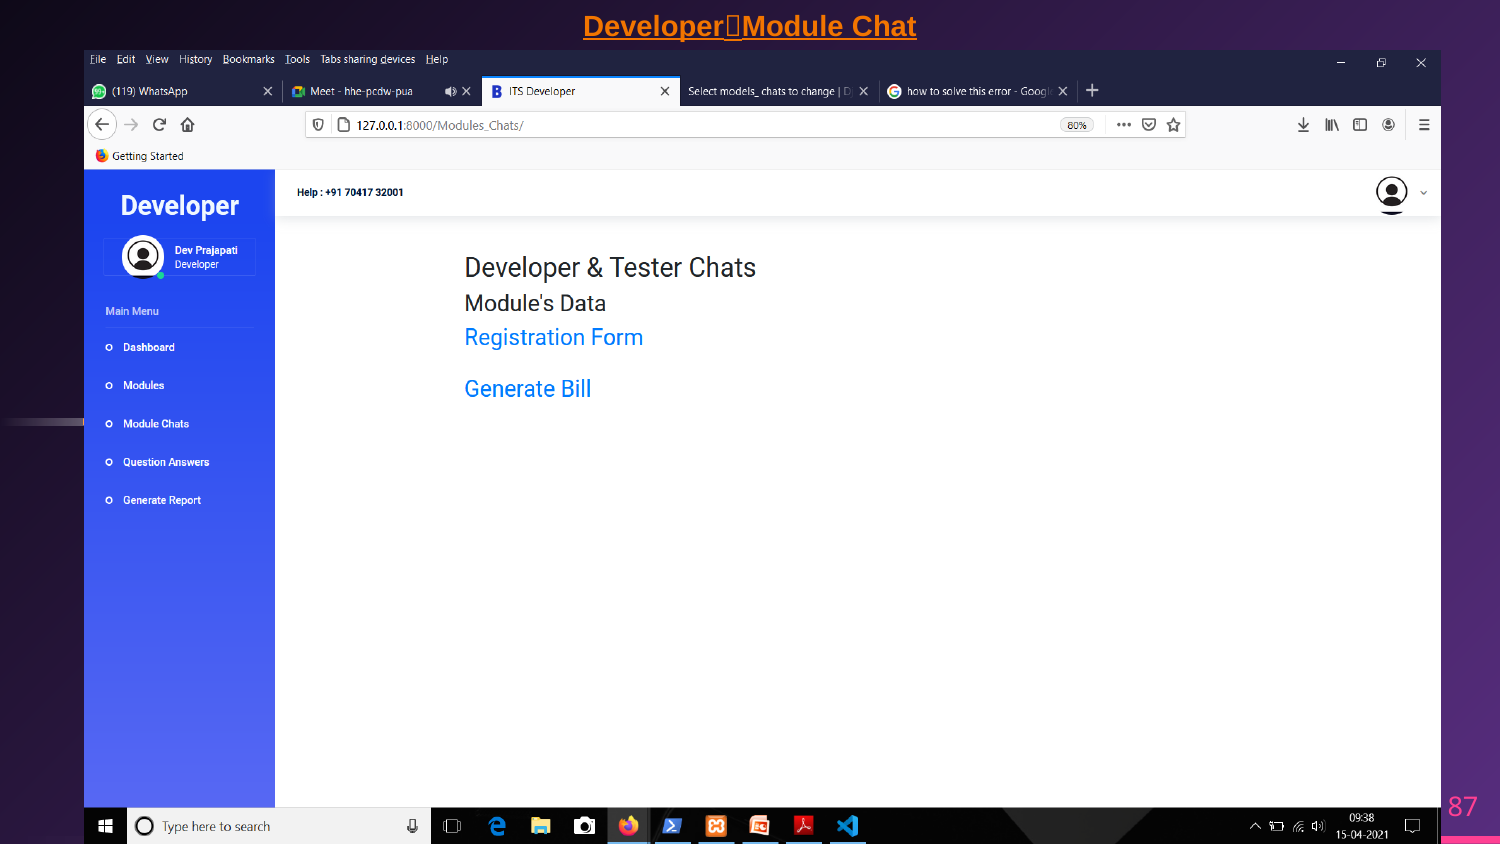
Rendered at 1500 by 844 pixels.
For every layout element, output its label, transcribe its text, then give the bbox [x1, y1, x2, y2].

text_box DeveloperModule Chat [0, 0, 1500, 50]
slide_number 87 [1445, 779, 1500, 837]
picture [84, 50, 1441, 844]
